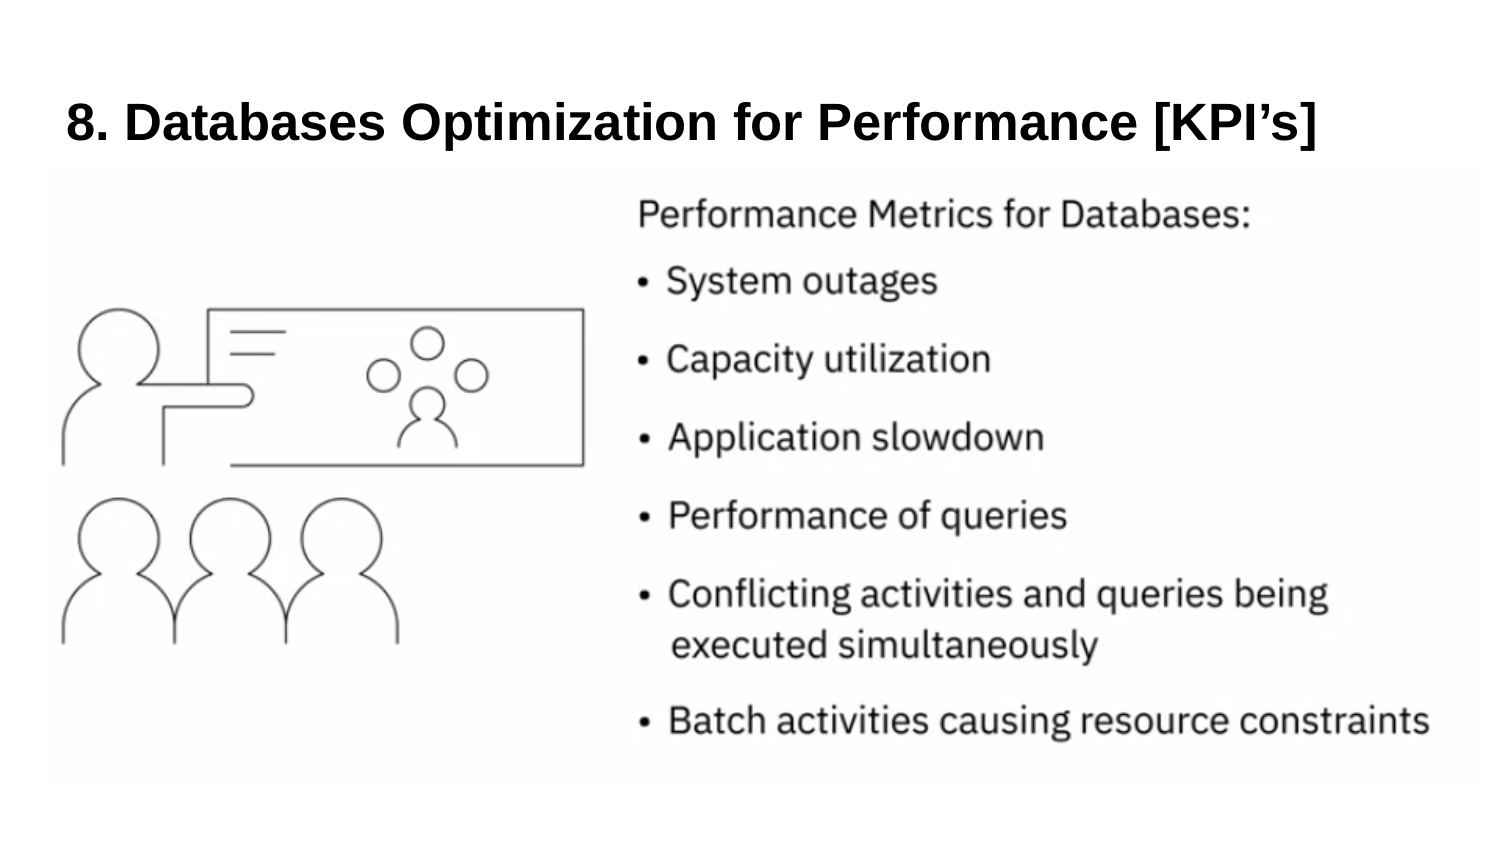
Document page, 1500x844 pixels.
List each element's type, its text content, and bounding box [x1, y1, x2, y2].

picture [50, 166, 1480, 786]
title 8. Databases Optimization for Performance [KPI’s] [51, 72, 1449, 165]
